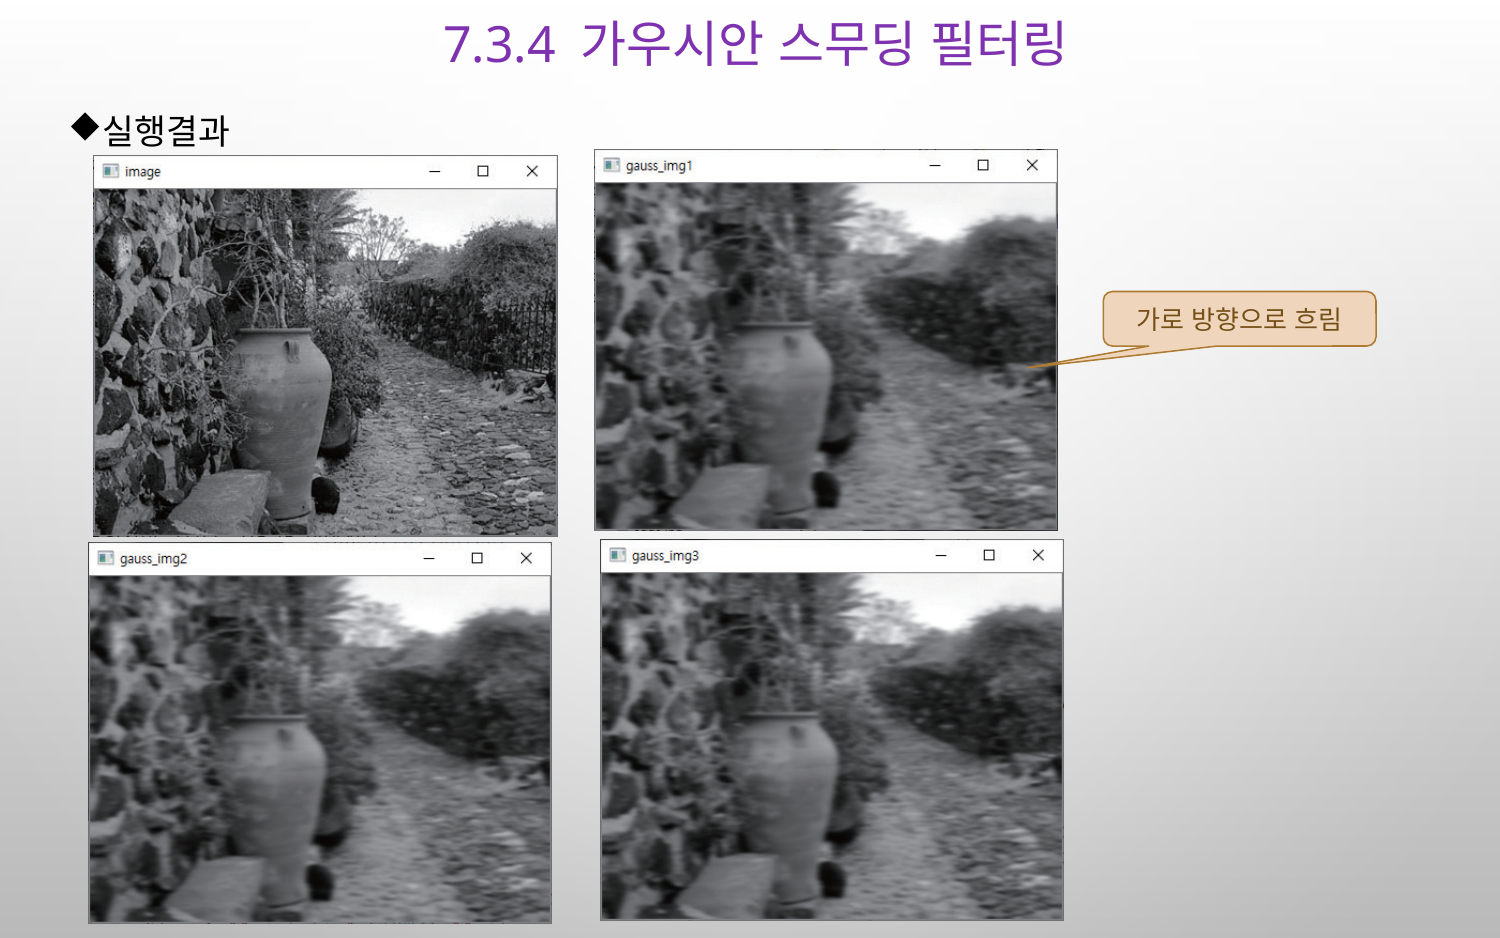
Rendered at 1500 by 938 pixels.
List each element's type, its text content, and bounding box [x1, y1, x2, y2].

list 실행결과 [53, 94, 1459, 918]
picture [0, 0, 1500, 938]
title 7.3.4 가우시안 스무딩 필터링 [53, 3, 1459, 89]
text_box 가로 방향으로 흐림 [1063, 290, 1377, 365]
